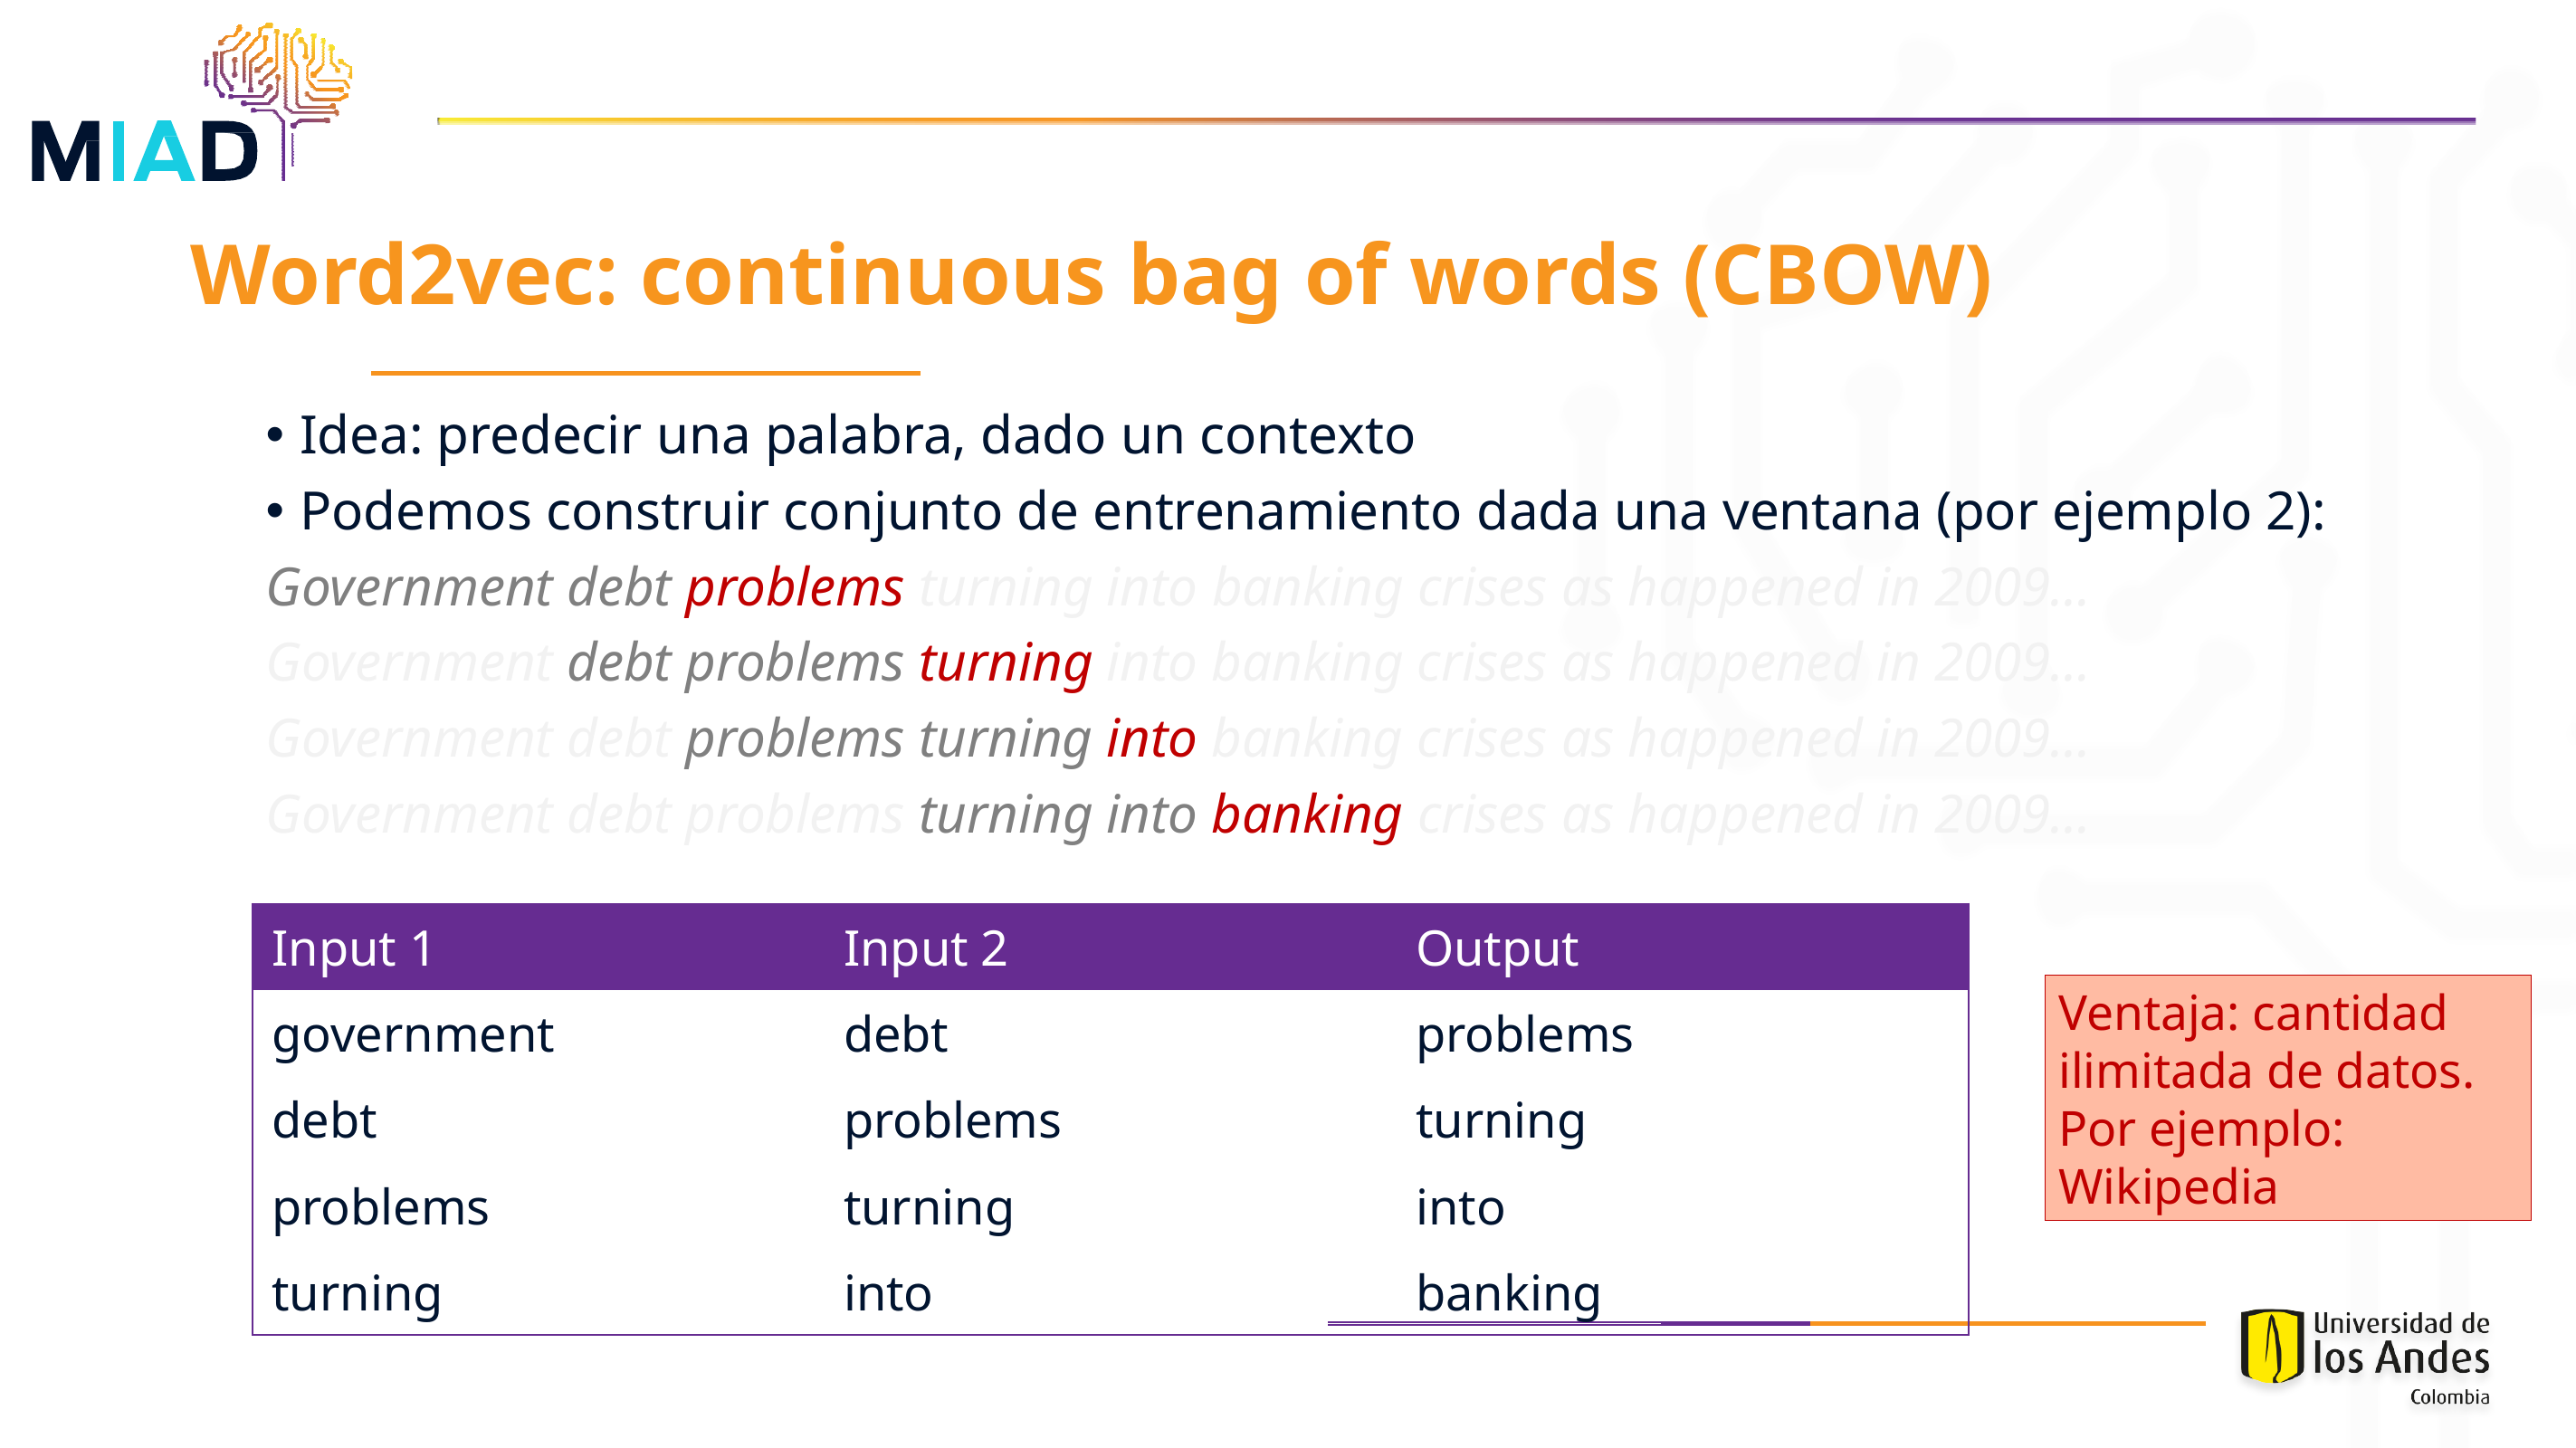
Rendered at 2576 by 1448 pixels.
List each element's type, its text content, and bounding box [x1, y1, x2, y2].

table_cell turning [825, 1163, 1397, 1249]
table_cell banking [1397, 1249, 1968, 1334]
table_header Input 1 [253, 904, 825, 990]
table_cell into [825, 1249, 1397, 1334]
table_cell debt [825, 990, 1397, 1076]
table_header Input 2 [825, 904, 1397, 990]
picture [437, 7, 2576, 1448]
table_cell problems [253, 1163, 825, 1249]
table_cell problems [1397, 990, 1968, 1076]
table_cell into [1397, 1163, 1968, 1249]
title Word2vec: continuous bag of words (CBOW) [177, 199, 2399, 357]
picture [204, 23, 353, 181]
table_cell government [253, 990, 825, 1076]
table_cell turning [253, 1249, 825, 1334]
list Idea: predecir una palabra, dado un contexto Podemos construir conjunto de entrenamiento dada una ventana (por ejemplo 2): Government debt problems turning into banking crises as happened in 2009… Government debt problems turning into banking crises as happened in 2009… Government debt problems turning into banking crises as happened in 2009… Government debt problems turning into banking crises as happened in 2009… [252, 401, 2532, 1448]
table_cell problems [825, 1076, 1397, 1163]
table_header Output [1397, 904, 1968, 990]
table_cell turning [1397, 1076, 1968, 1163]
text_box Ventaja: cantidad ilimitada de datos. Por ejemplo: Wikipedia [2045, 975, 2532, 1221]
table_cell debt [253, 1076, 825, 1163]
